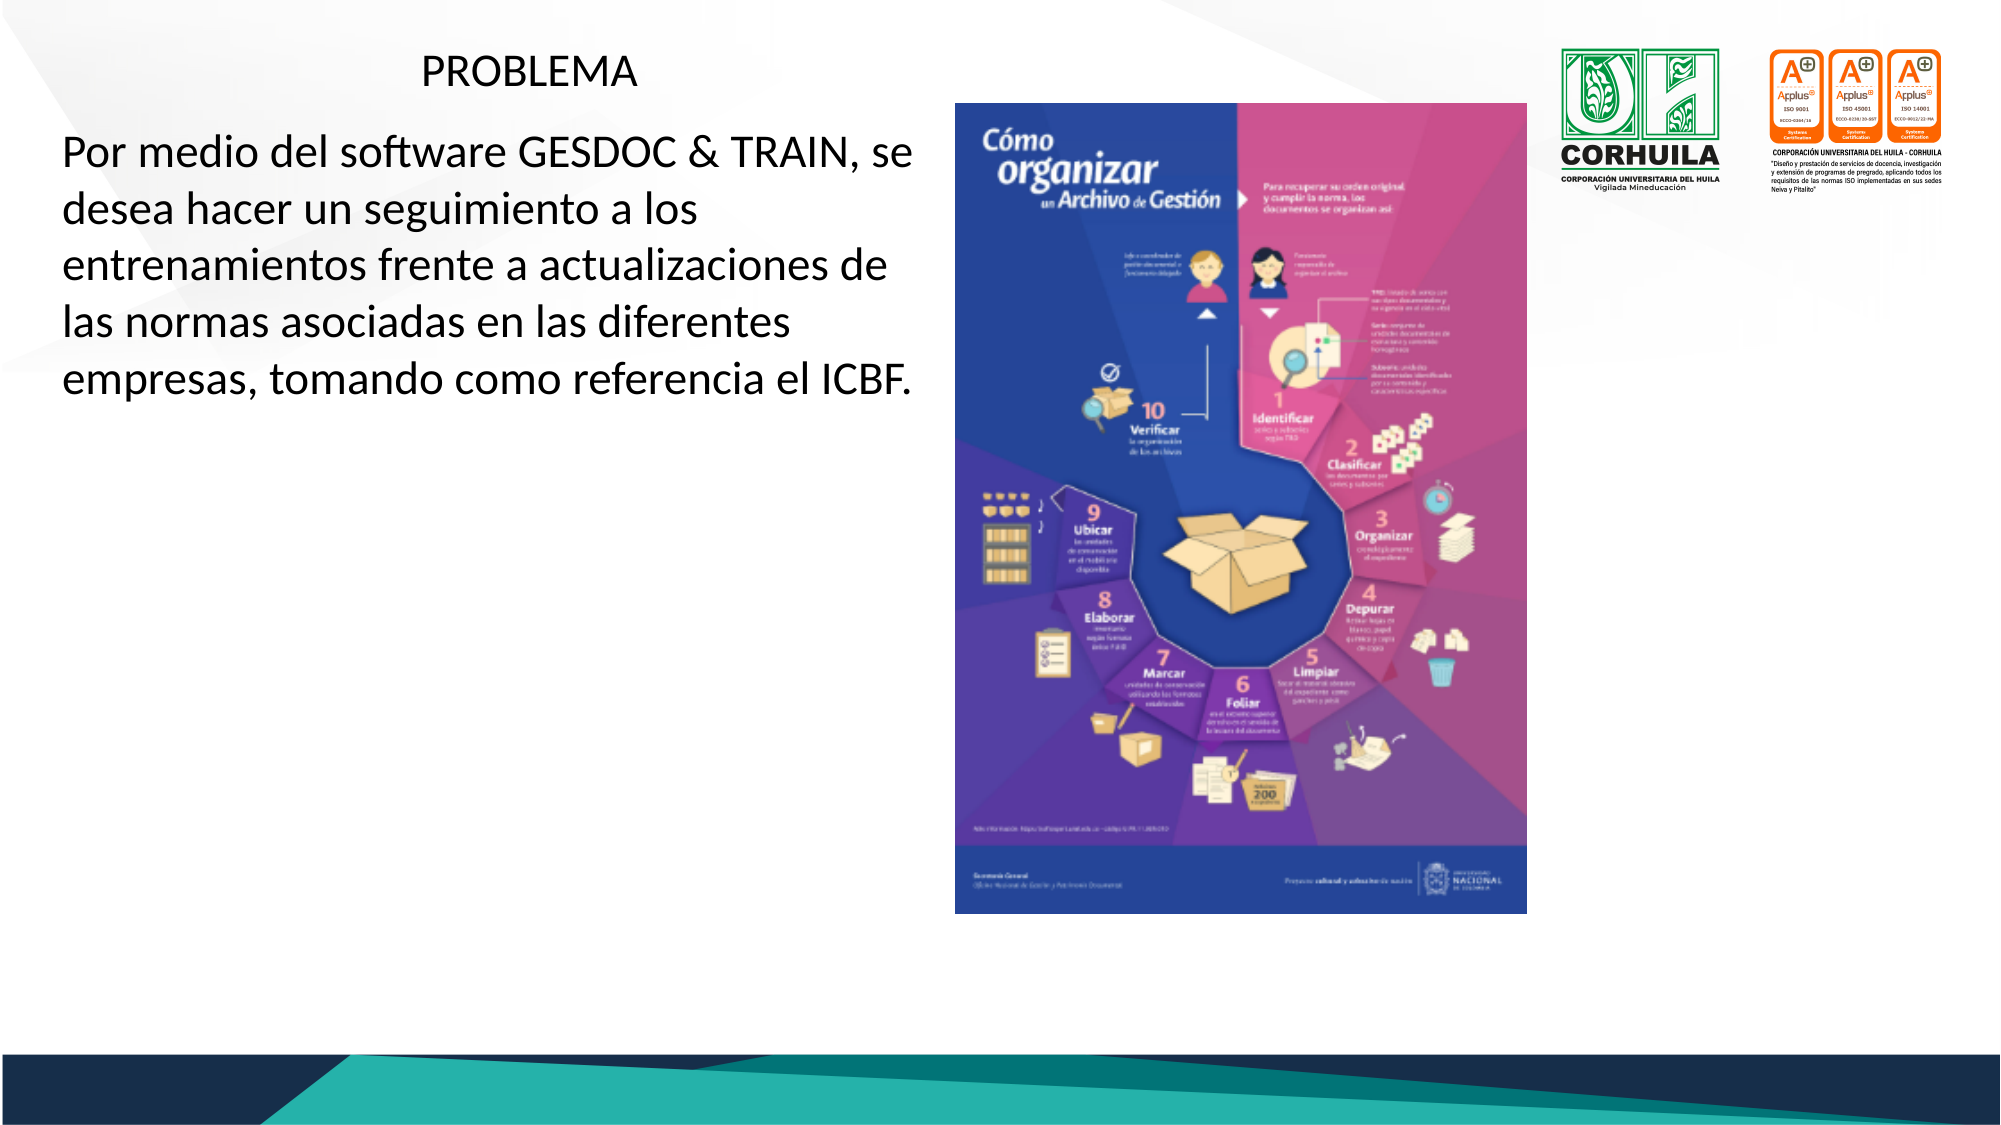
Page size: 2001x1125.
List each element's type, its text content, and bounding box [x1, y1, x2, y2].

text_box PROBLEMA [406, 31, 1406, 103]
picture [0, 0, 2000, 1125]
text_box Por medio del software GESDOC & TRAIN, se desea hacer un seguimiento a los entrenamientos frente a actualizaciones de las normas asociadas en las diferentes empresas, tomando como referencia el ICBF. [47, 113, 950, 411]
